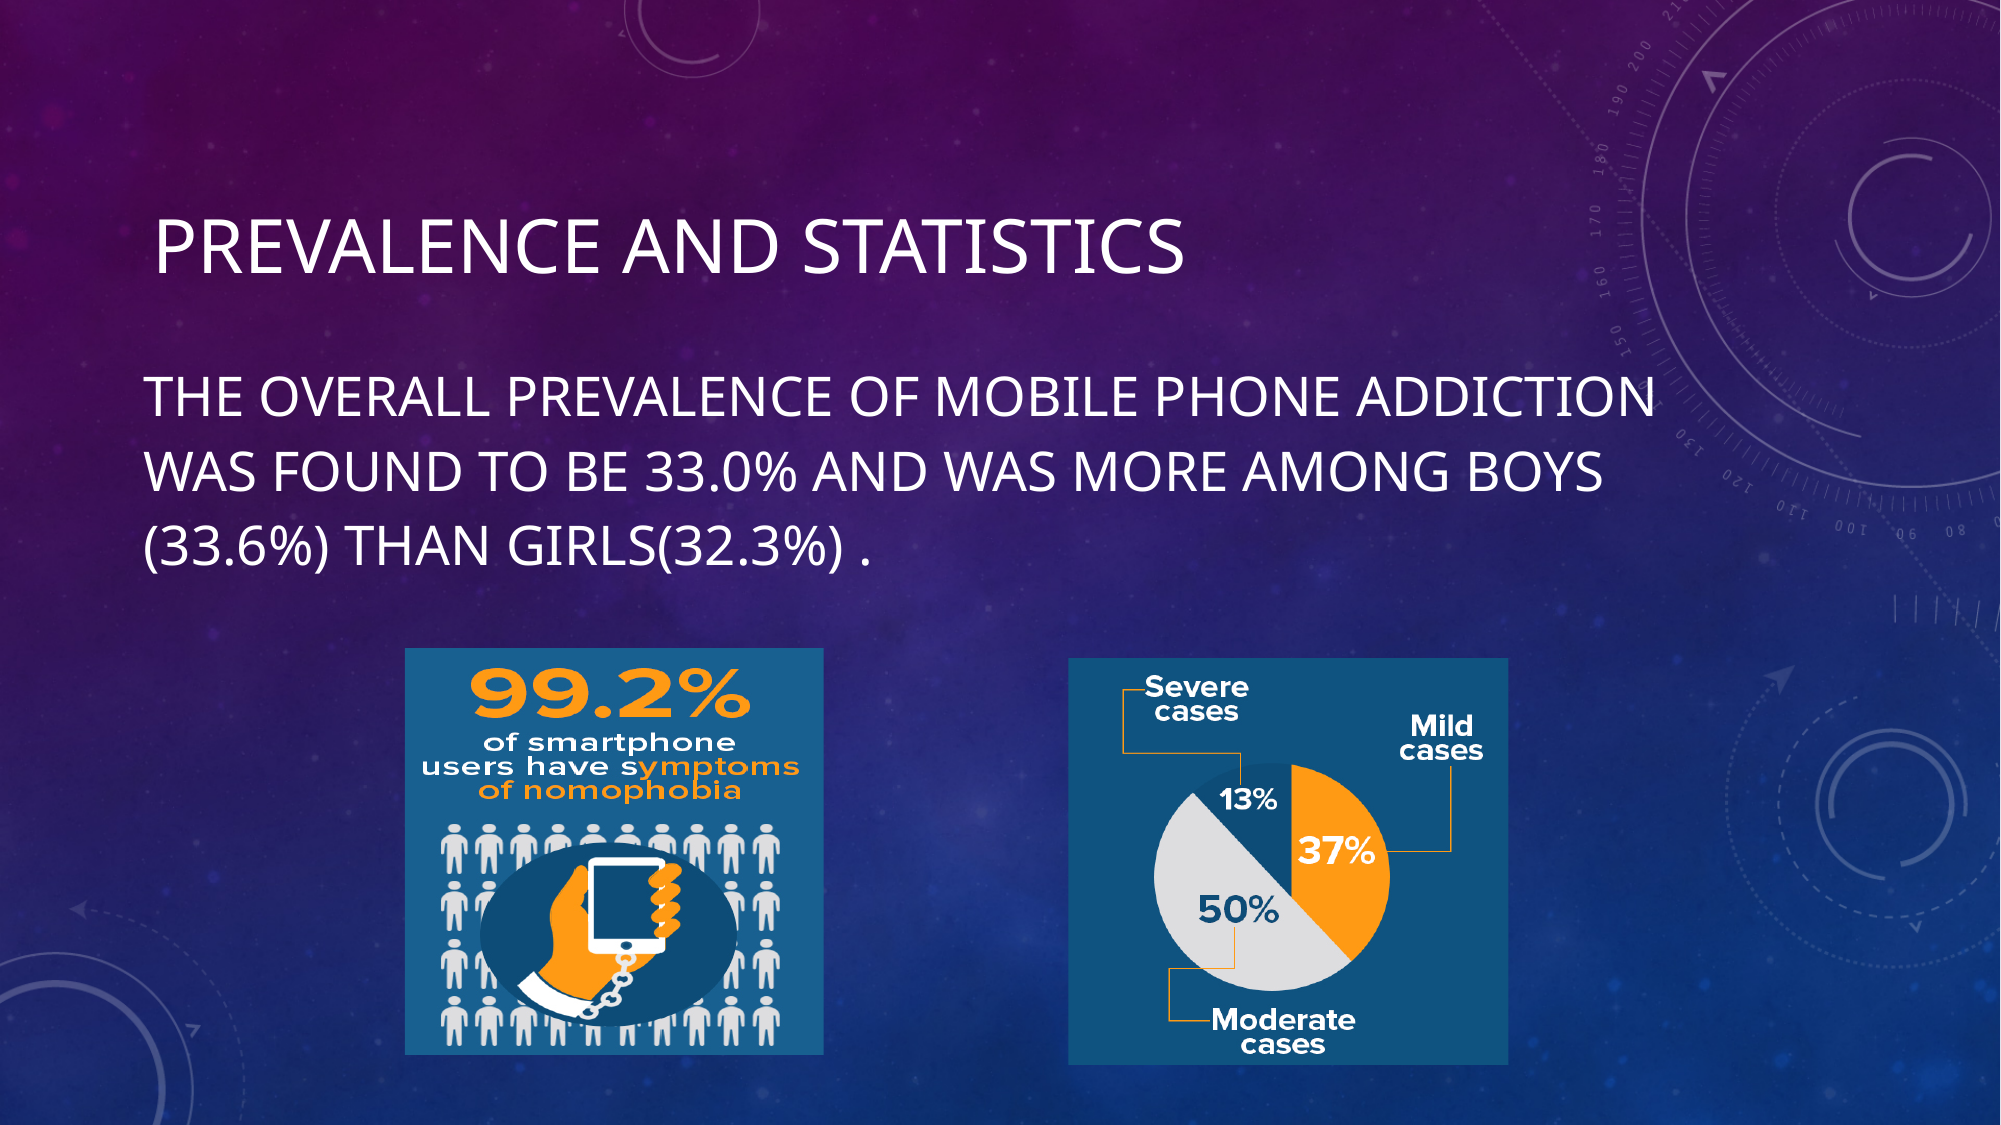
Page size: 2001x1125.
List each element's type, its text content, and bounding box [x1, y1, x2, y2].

text_box Prevalence and statistics [137, 125, 1800, 364]
title The overall prevalence of mobile phone addiction was found to be 33.0% and was more among boys (33.6%) than girls(32.3%) . [128, 350, 1791, 590]
picture [0, 0, 2001, 1125]
